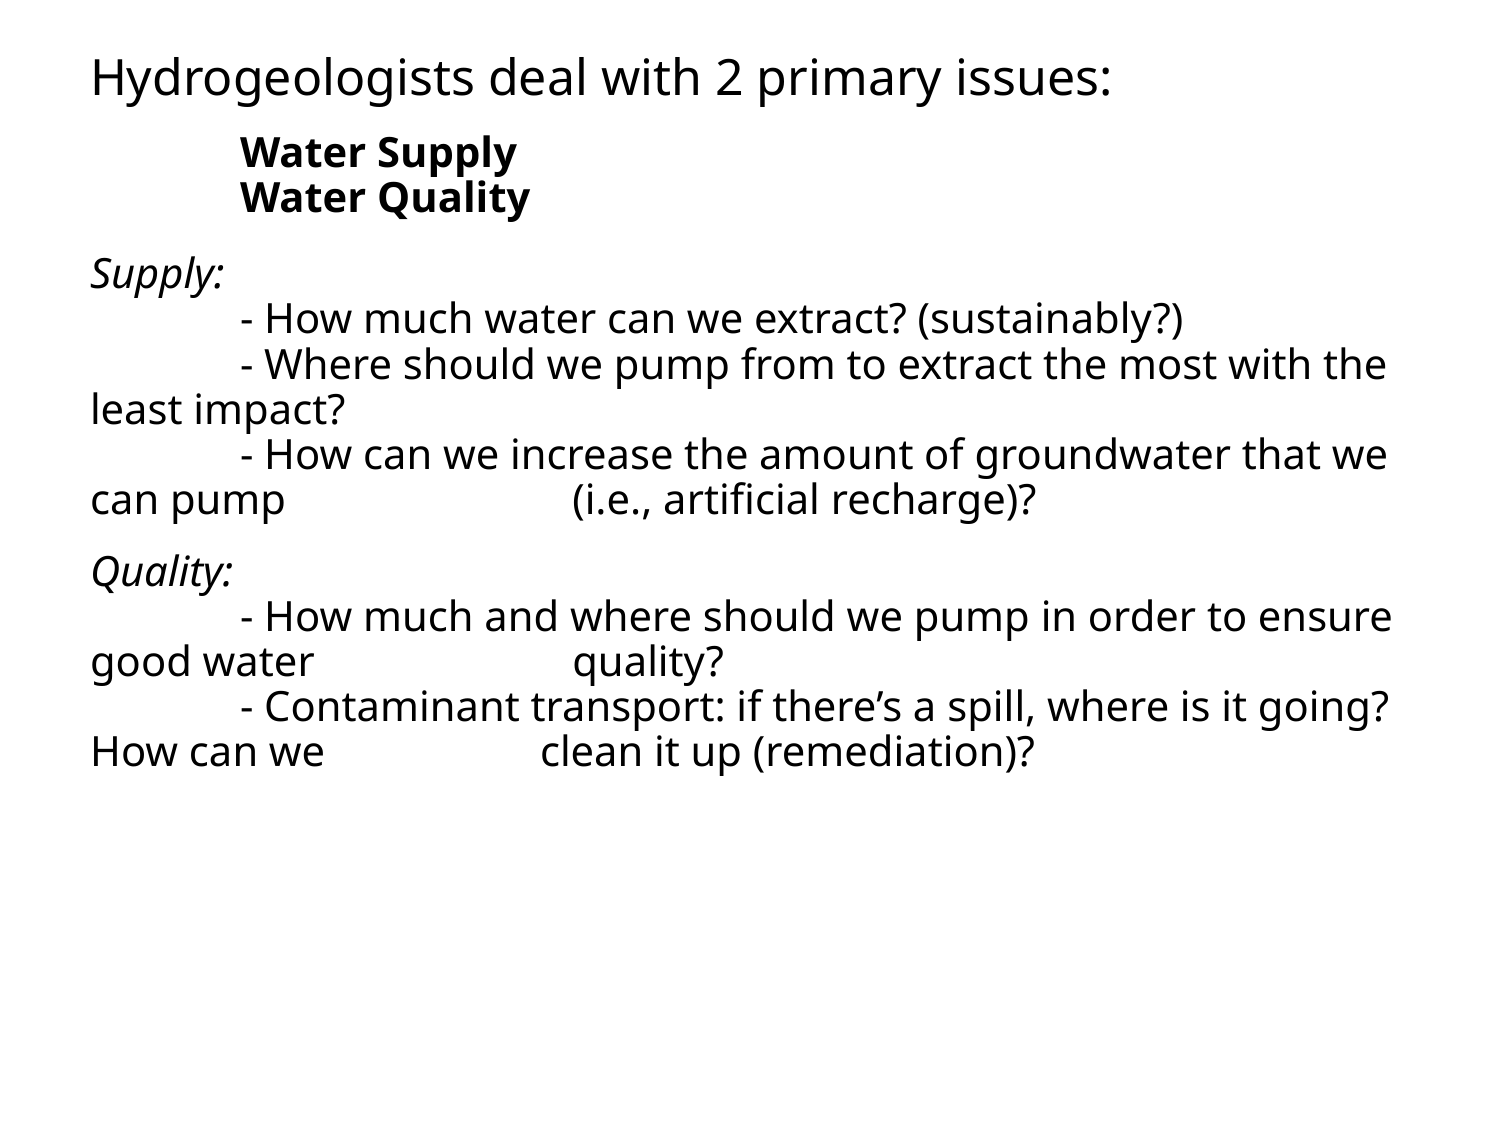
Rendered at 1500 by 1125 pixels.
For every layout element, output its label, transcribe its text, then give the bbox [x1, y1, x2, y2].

title Hydrogeologists deal with 2 primary issues: Water Supply Water Quality Supply: - How much water can we extract? (sustainably?) - Where should we pump from to extract the most with the least impact? - How can we increase the amount of groundwater that we can pump (i.e., artificial recharge)? Quality: - How much and where should we pump in order to ensure good water quality? - Contaminant transport: if there’s a spill, where is it going? How can we clean it up (remediation)? [75, 45, 1425, 1100]
